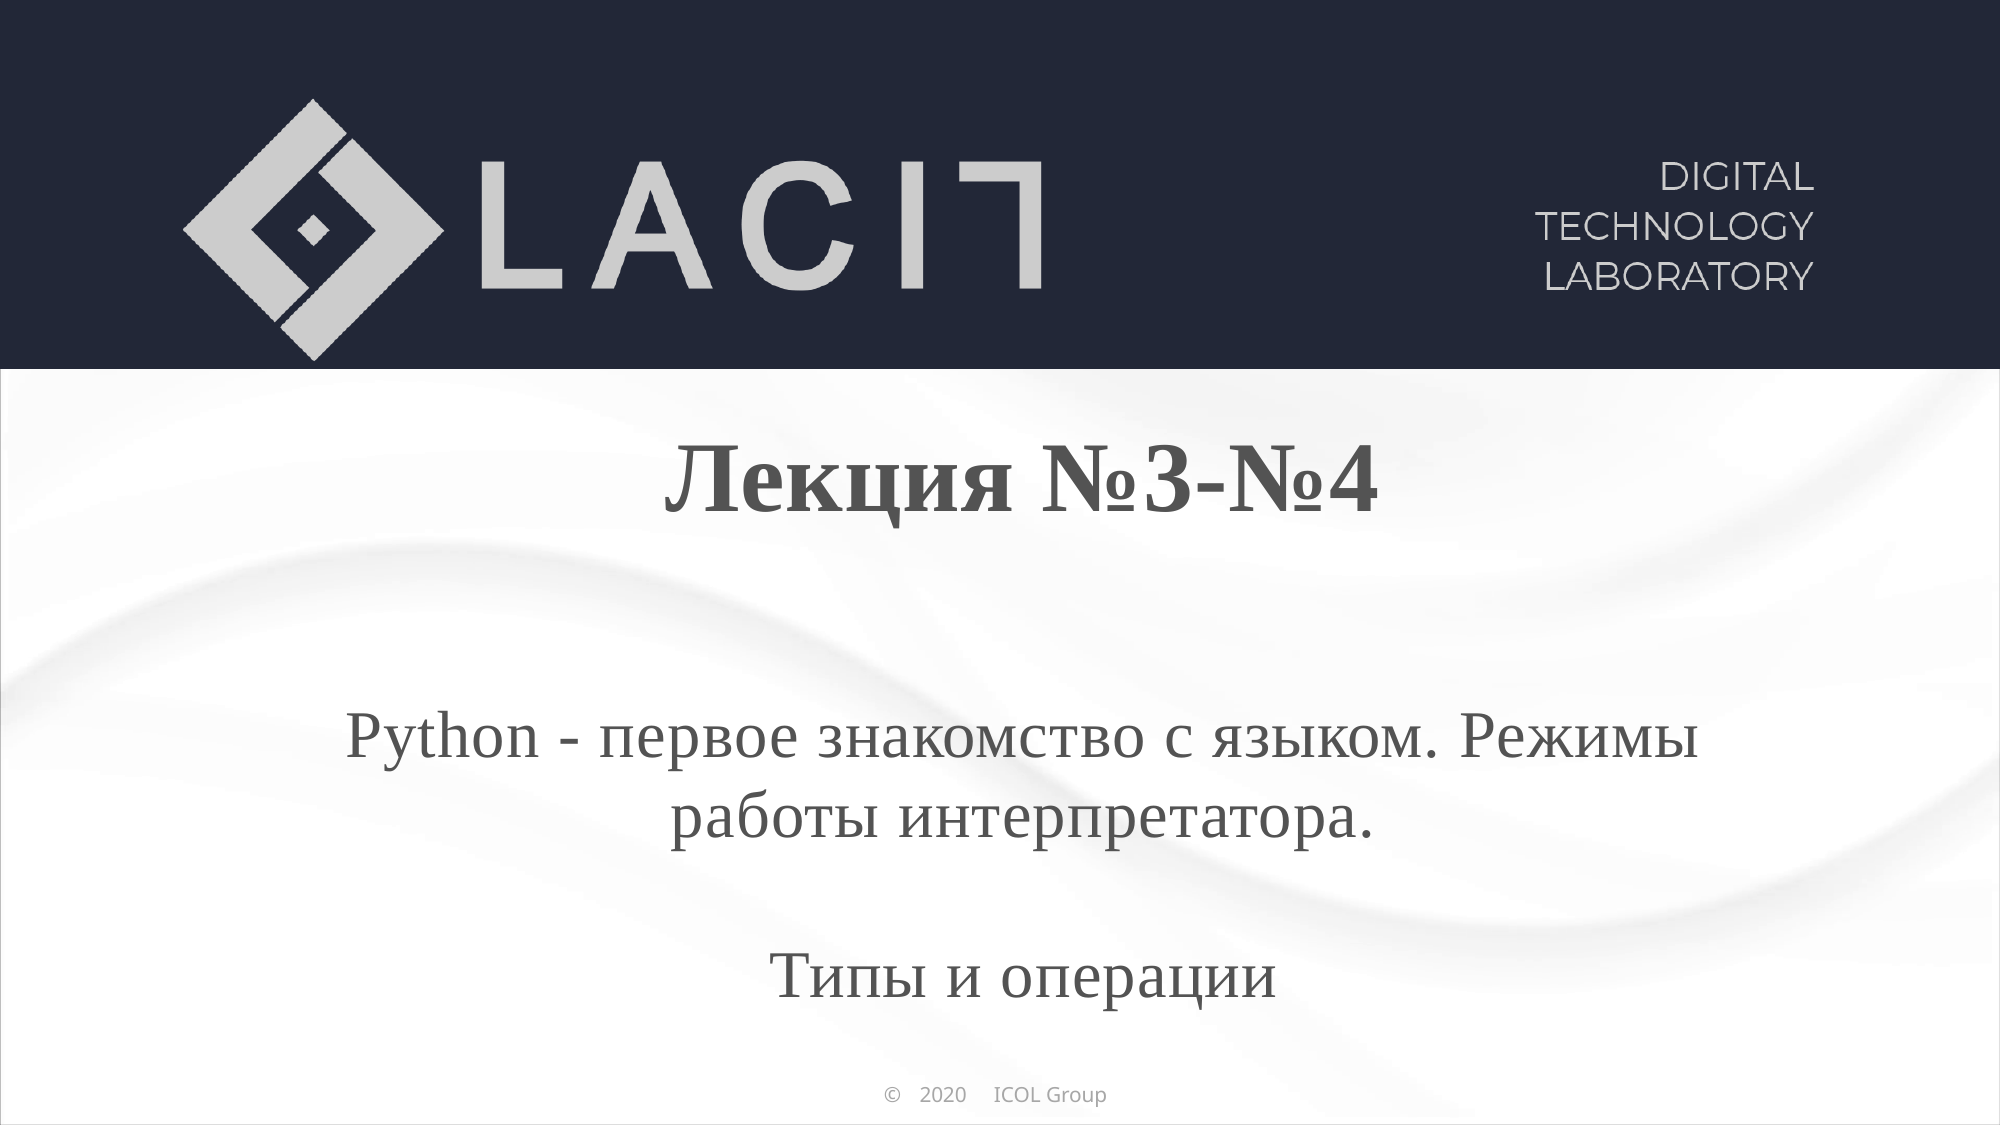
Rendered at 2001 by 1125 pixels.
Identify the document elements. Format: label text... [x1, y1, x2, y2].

picture [0, 0, 2000, 1125]
text_box Лекция №3-№4 Python - первое знакомство с языком. Режимы работы интерпретатора. Типы и операции [261, 403, 1786, 1099]
